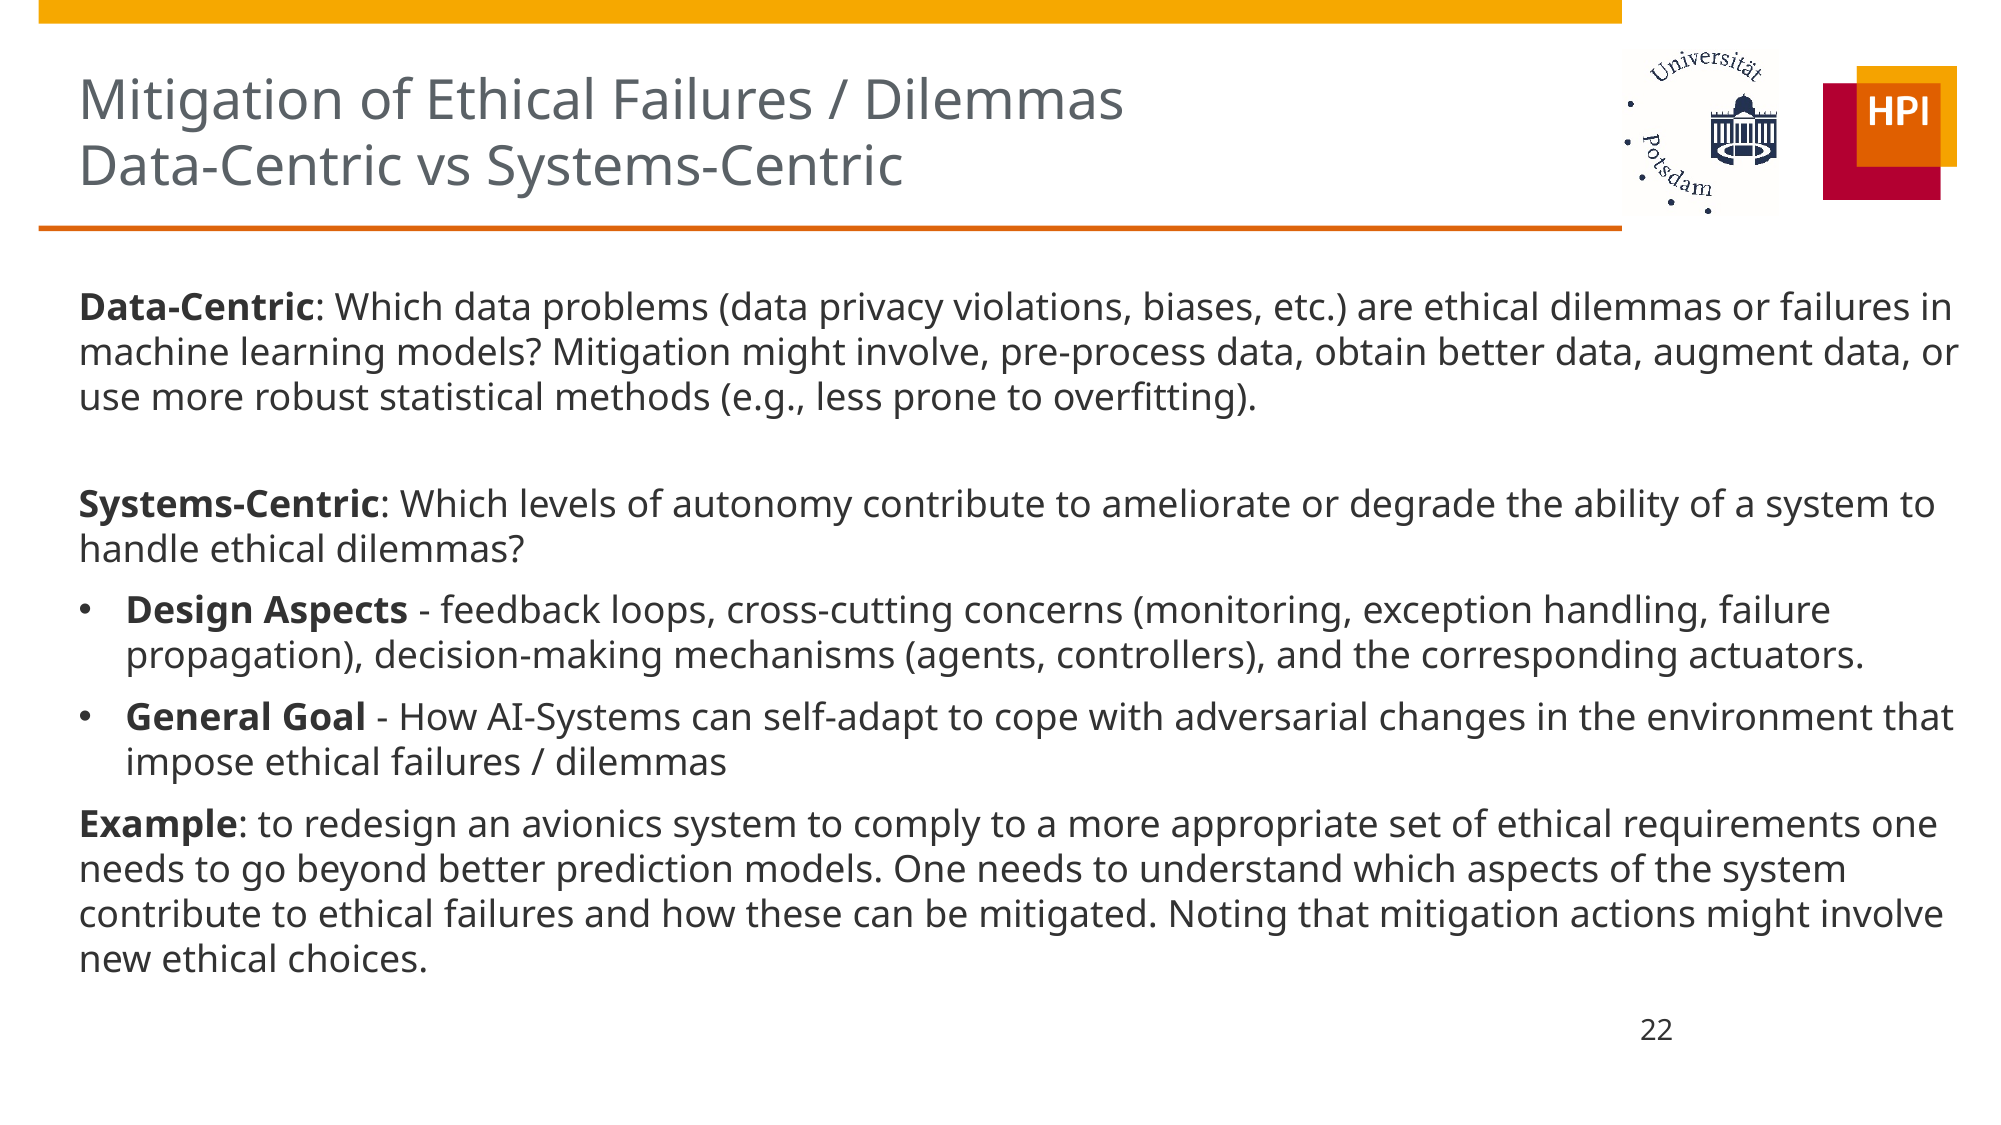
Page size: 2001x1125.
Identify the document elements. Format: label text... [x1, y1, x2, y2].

picture [1823, 66, 1957, 200]
picture [1622, 49, 1779, 216]
slide_number 22 [1622, 1011, 1961, 1051]
list Data-Centric: Which data problems (data privacy violations, biases, etc.) are ethical dilemmas or failures in machine learning models? Mitigation might involve, pre-process data, obtain better data, augment data, or use more robust statistical methods (e.g., less prone to overfitting). Systems-Centric: Which levels of autonomy contribute to ameliorate or degrade the ability of a system to handle ethical dilemmas? Design Aspects - feedback loops, cross-cutting concerns (monitoring, exception handling, failure propagation), decision-making mechanisms (agents, controllers), and the corresponding actuators. General Goal - How AI-Systems can self-adapt to cope with adversarial changes in the environment that impose ethical failures / dilemmas Example: to redesign an avionics system to comply to a more appropriate set of ethical requirements one needs to go beyond better prediction models. One needs to understand which aspects of the system contribute to ethical failures and how these can be mitigated. Noting that mitigation actions might involve new ethical choices. [78, 271, 1966, 1051]
title Mitigation of Ethical Failures / Dilemmas Data-Centric vs Systems-Centric [78, 23, 1583, 227]
